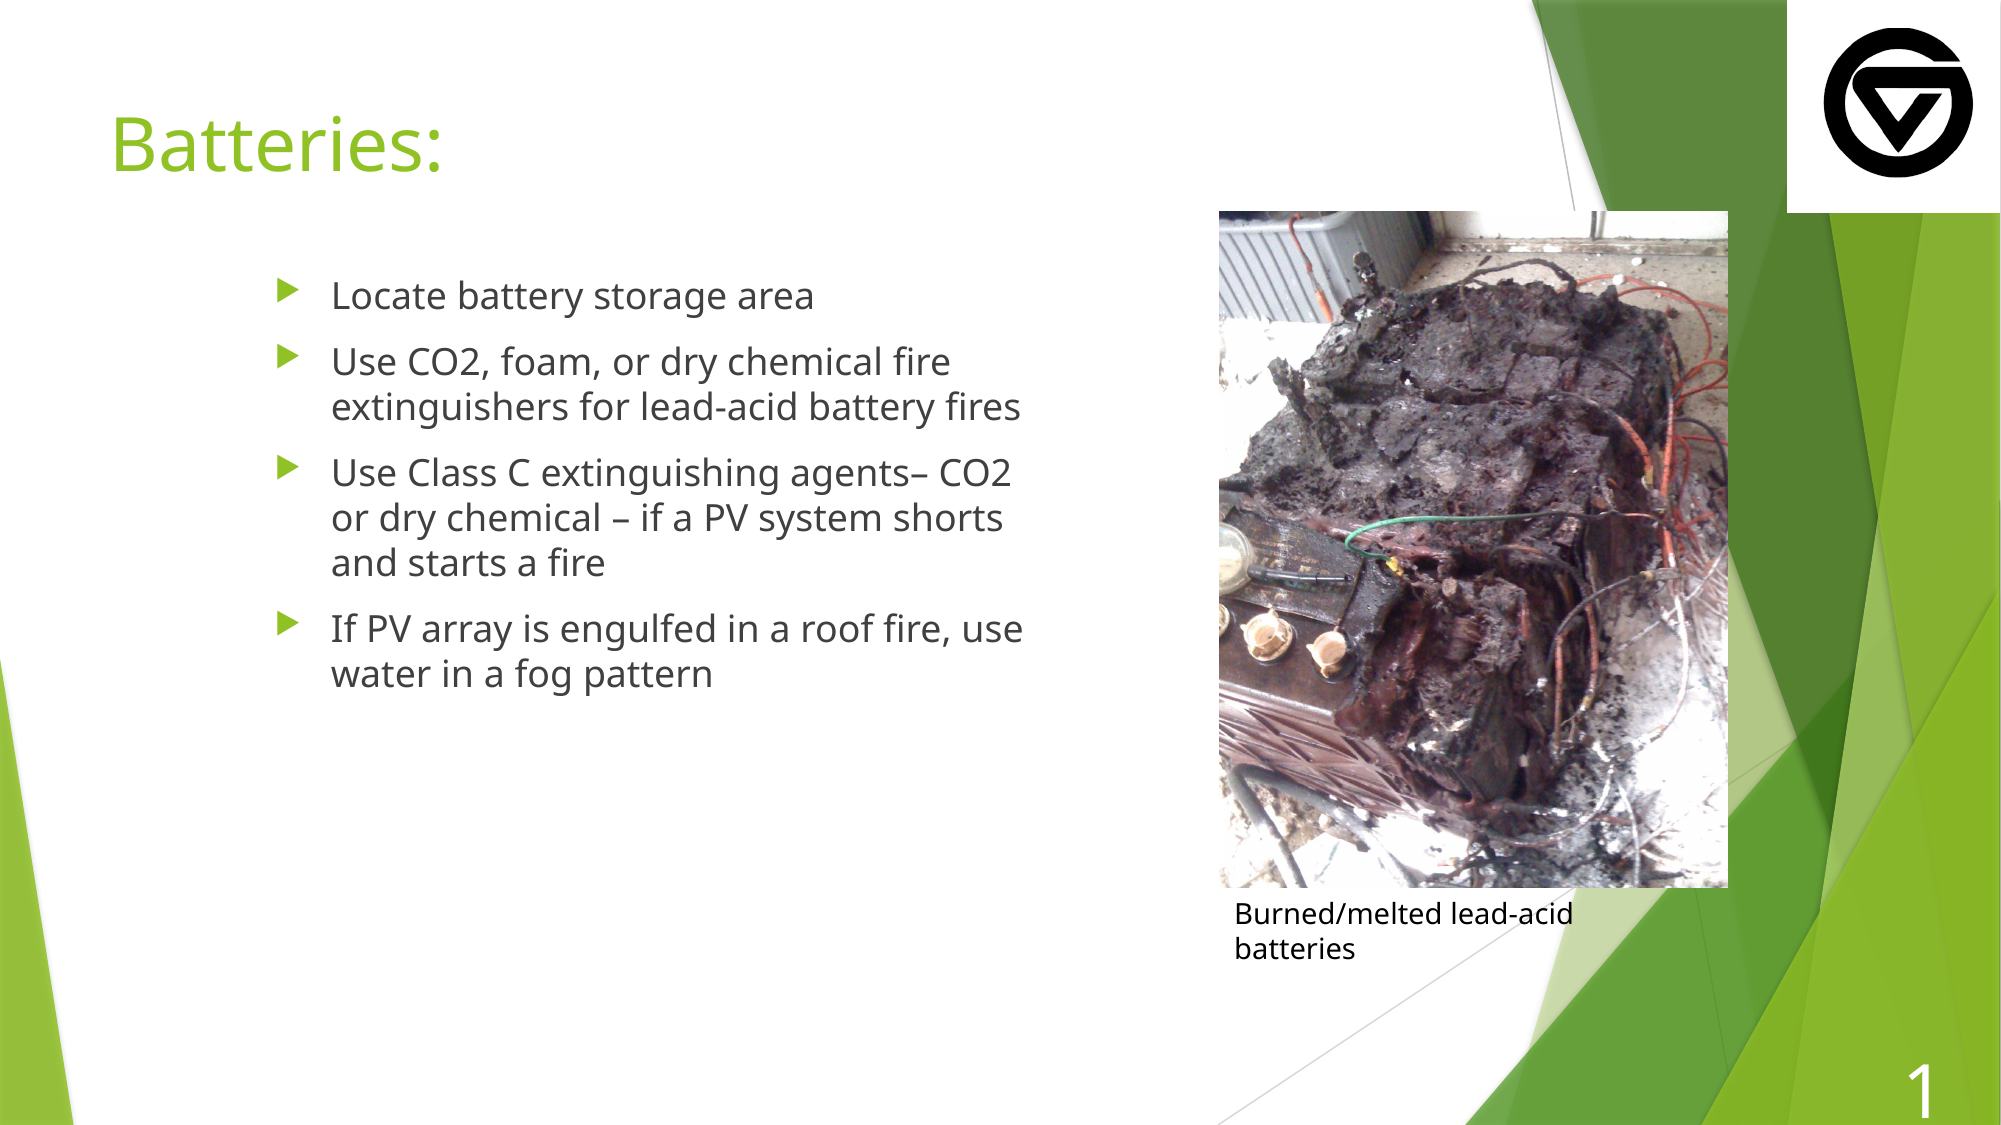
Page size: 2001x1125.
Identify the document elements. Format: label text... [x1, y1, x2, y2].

title Batteries: [94, 88, 1508, 302]
slide_number 18 [1887, 1065, 2000, 1125]
text_box Burned/melted lead-acid batteries [1219, 896, 1659, 973]
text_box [1786, 0, 2000, 213]
list Locate battery storage area Use CO2, foam, or dry chemical fire extinguishers for lead-acid battery fires Use Class C extinguishing agents– CO2 or dry chemical – if a PV system shorts and starts a fire If PV array is engulfed in a roof fire, use water in a fog pattern [259, 264, 1055, 925]
picture [1218, 210, 1728, 889]
